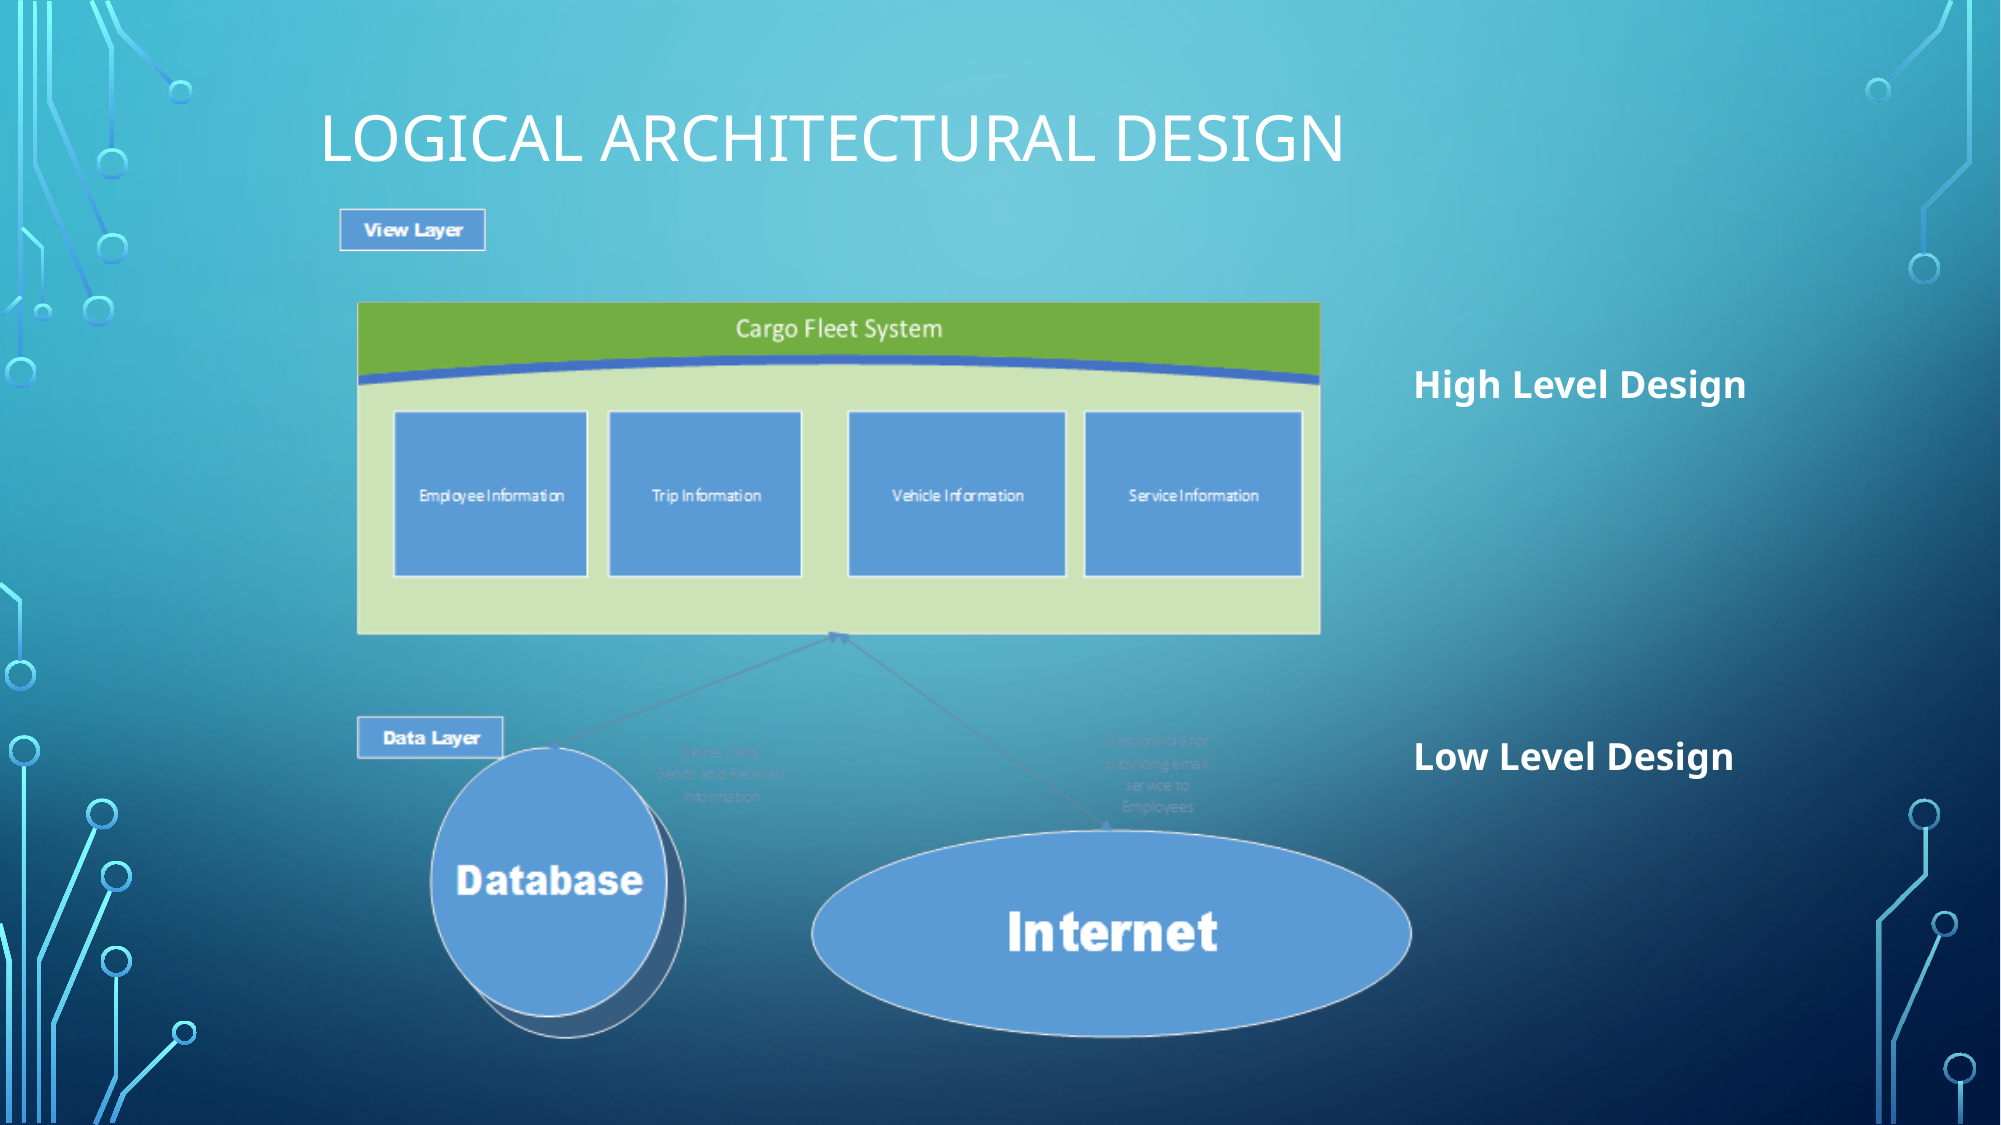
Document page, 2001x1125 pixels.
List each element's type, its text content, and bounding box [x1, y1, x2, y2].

text_box High Level Design [1417, 353, 1811, 414]
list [338, 207, 1417, 1098]
text_box Low Level Design [1417, 725, 1811, 785]
title Logical Architectural Design [304, 73, 1450, 208]
